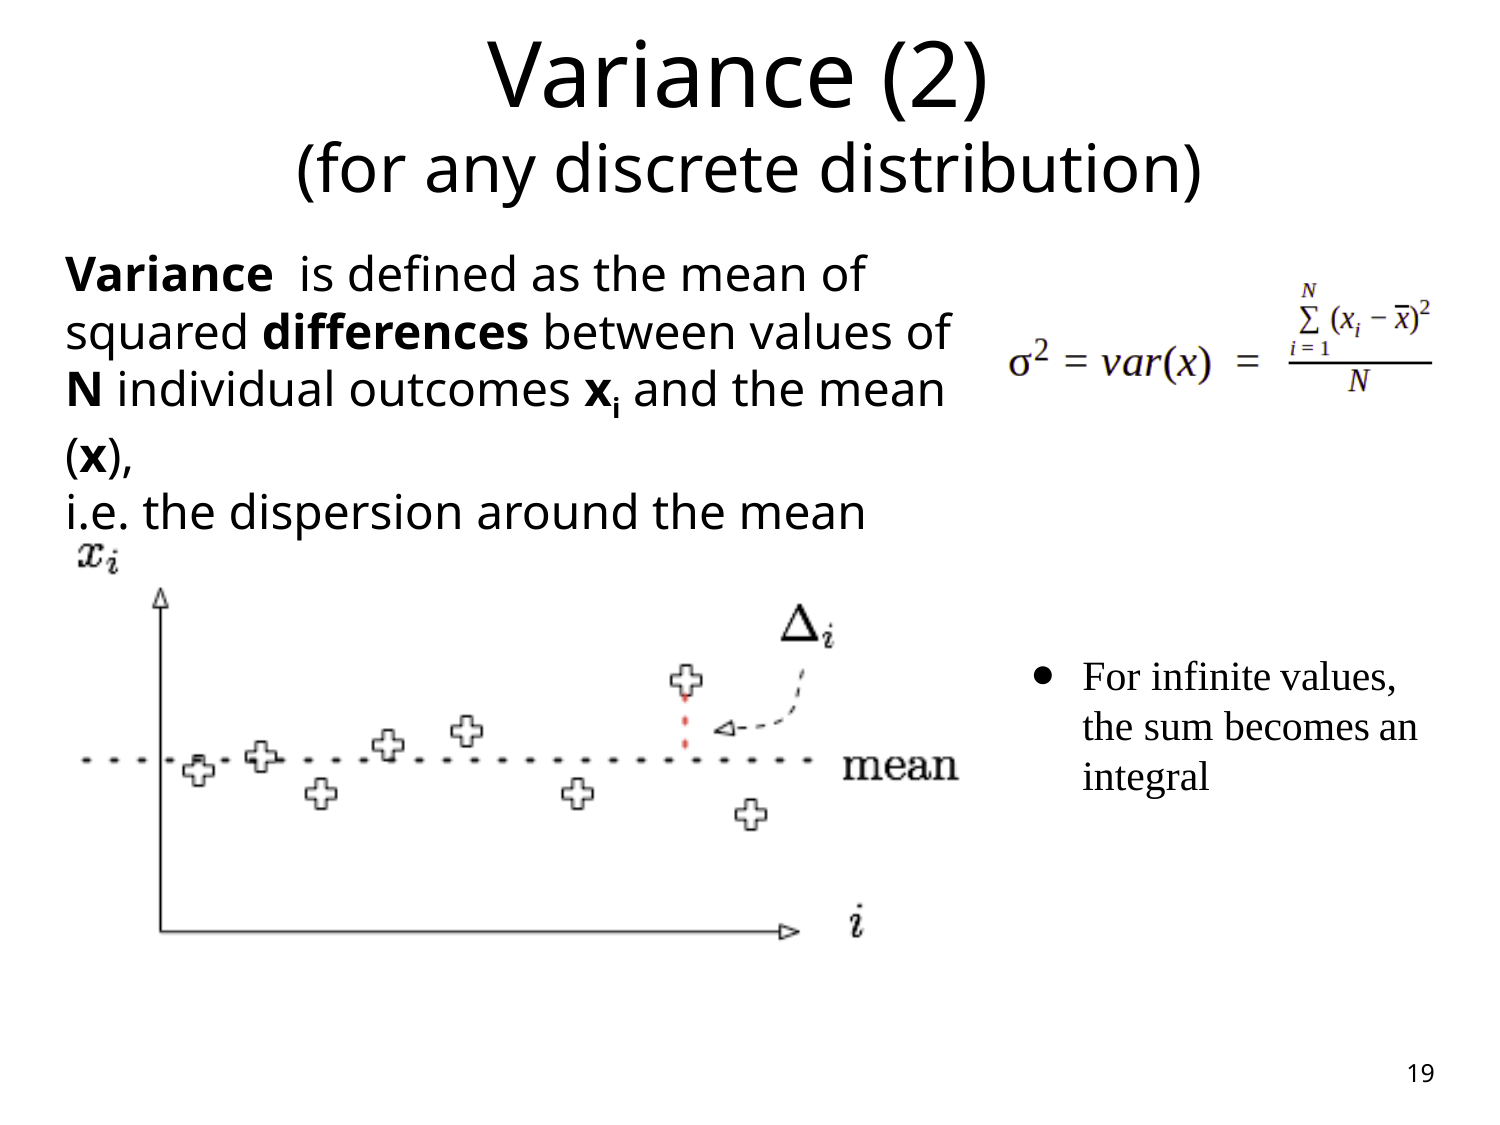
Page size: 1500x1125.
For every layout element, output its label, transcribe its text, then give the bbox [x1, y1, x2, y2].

picture [71, 538, 971, 947]
picture [997, 272, 1445, 403]
text_box Variance is defined as the mean of squared differences between values of N individual outcomes xi and the mean (x), i.e. the dispersion around the mean [49, 229, 992, 447]
title Variance (2) (for any discrete distribution) [112, 29, 1388, 192]
slide_number 19 [1137, 1050, 1450, 1125]
text_box For infinite values, the sum becomes an integral [992, 633, 1450, 852]
